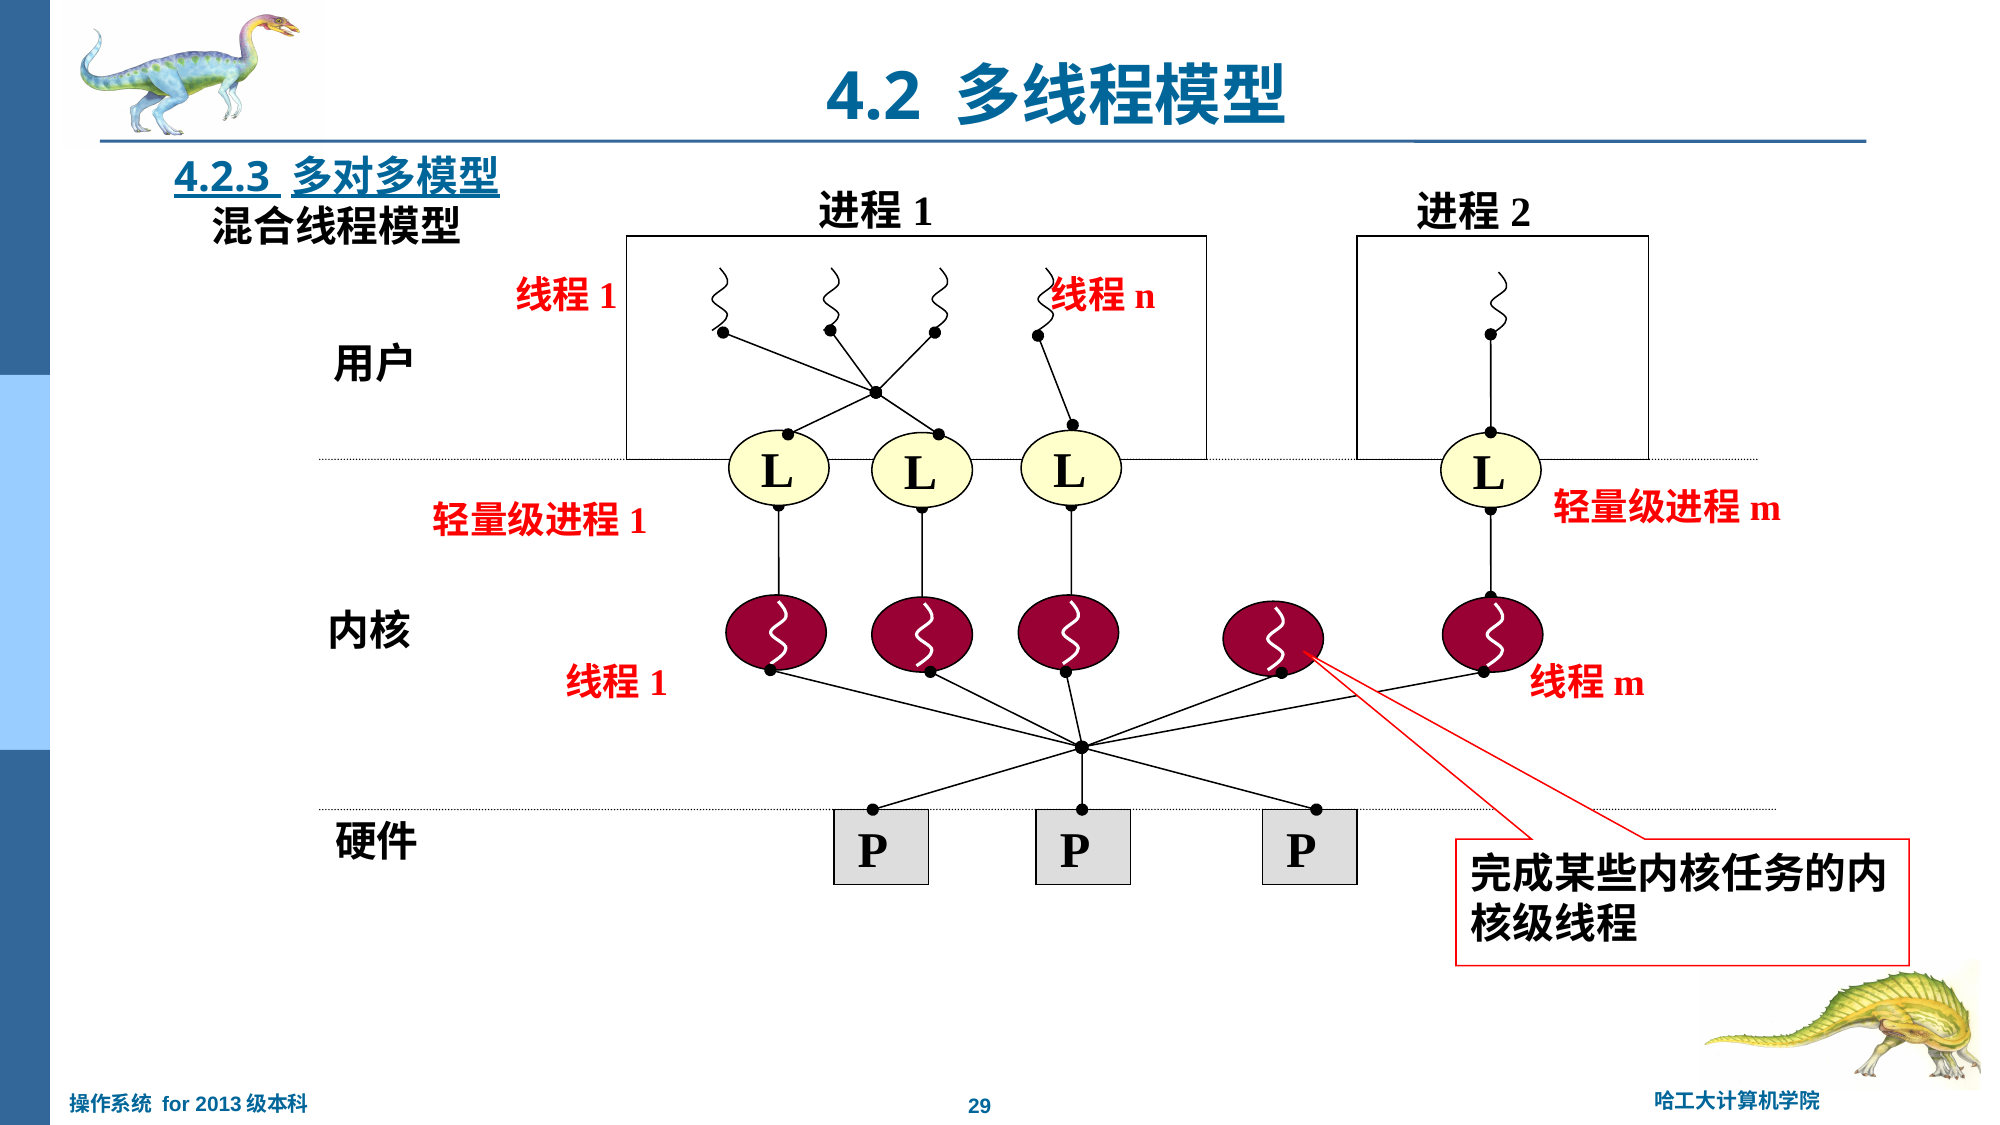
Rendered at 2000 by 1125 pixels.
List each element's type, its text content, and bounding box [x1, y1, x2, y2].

text_box 4.2.3 多对多模型 混合线程模型 [0, 176, 312, 258]
text_box 4.2 多线程模型 [359, 45, 1755, 141]
picture [62, 0, 324, 149]
picture [1700, 959, 1981, 1090]
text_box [312, 176, 1910, 966]
